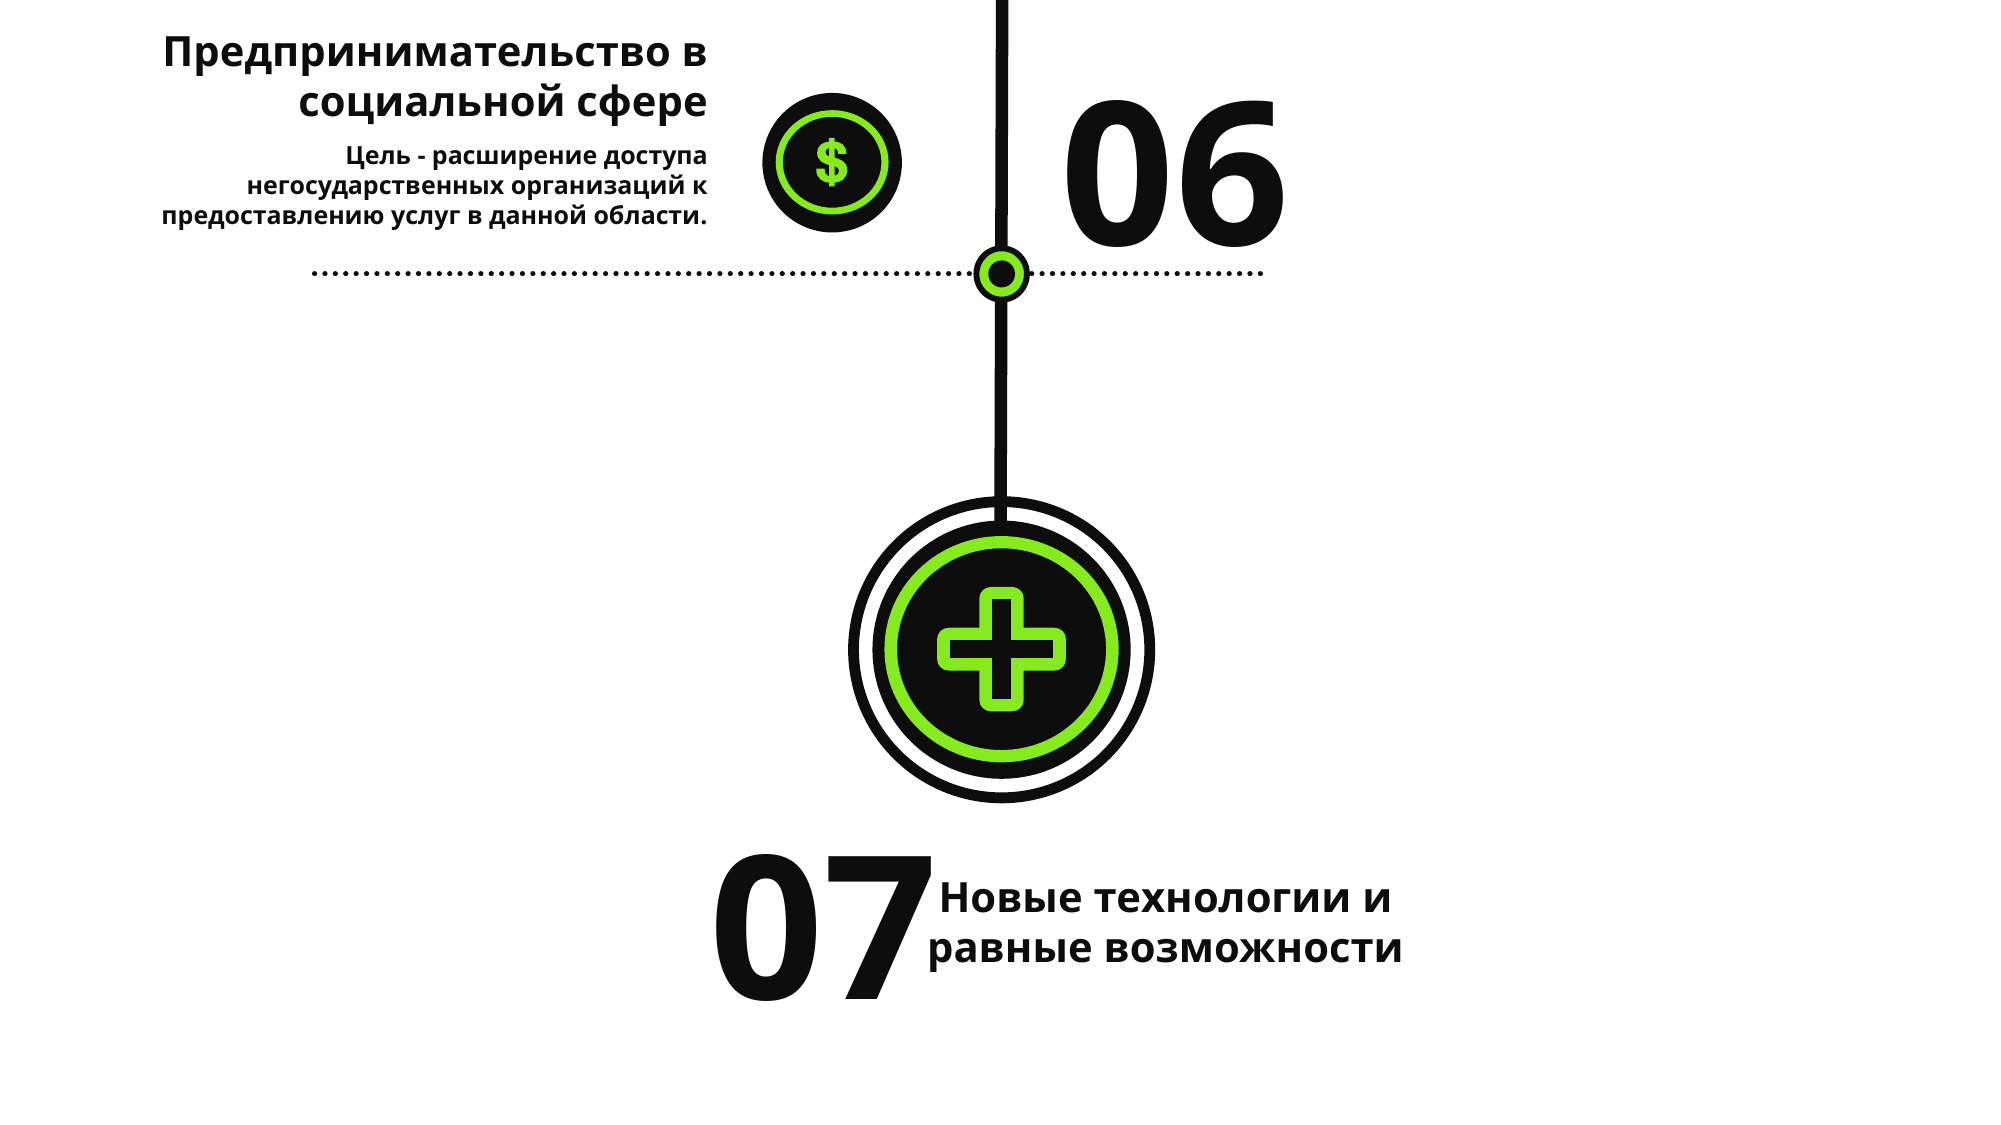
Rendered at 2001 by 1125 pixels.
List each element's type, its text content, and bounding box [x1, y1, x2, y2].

text_box 07 [690, 792, 958, 1048]
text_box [849, 497, 1155, 803]
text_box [109, 17, 1310, 302]
text_box Новые технологии и равные возможности [900, 863, 1430, 978]
